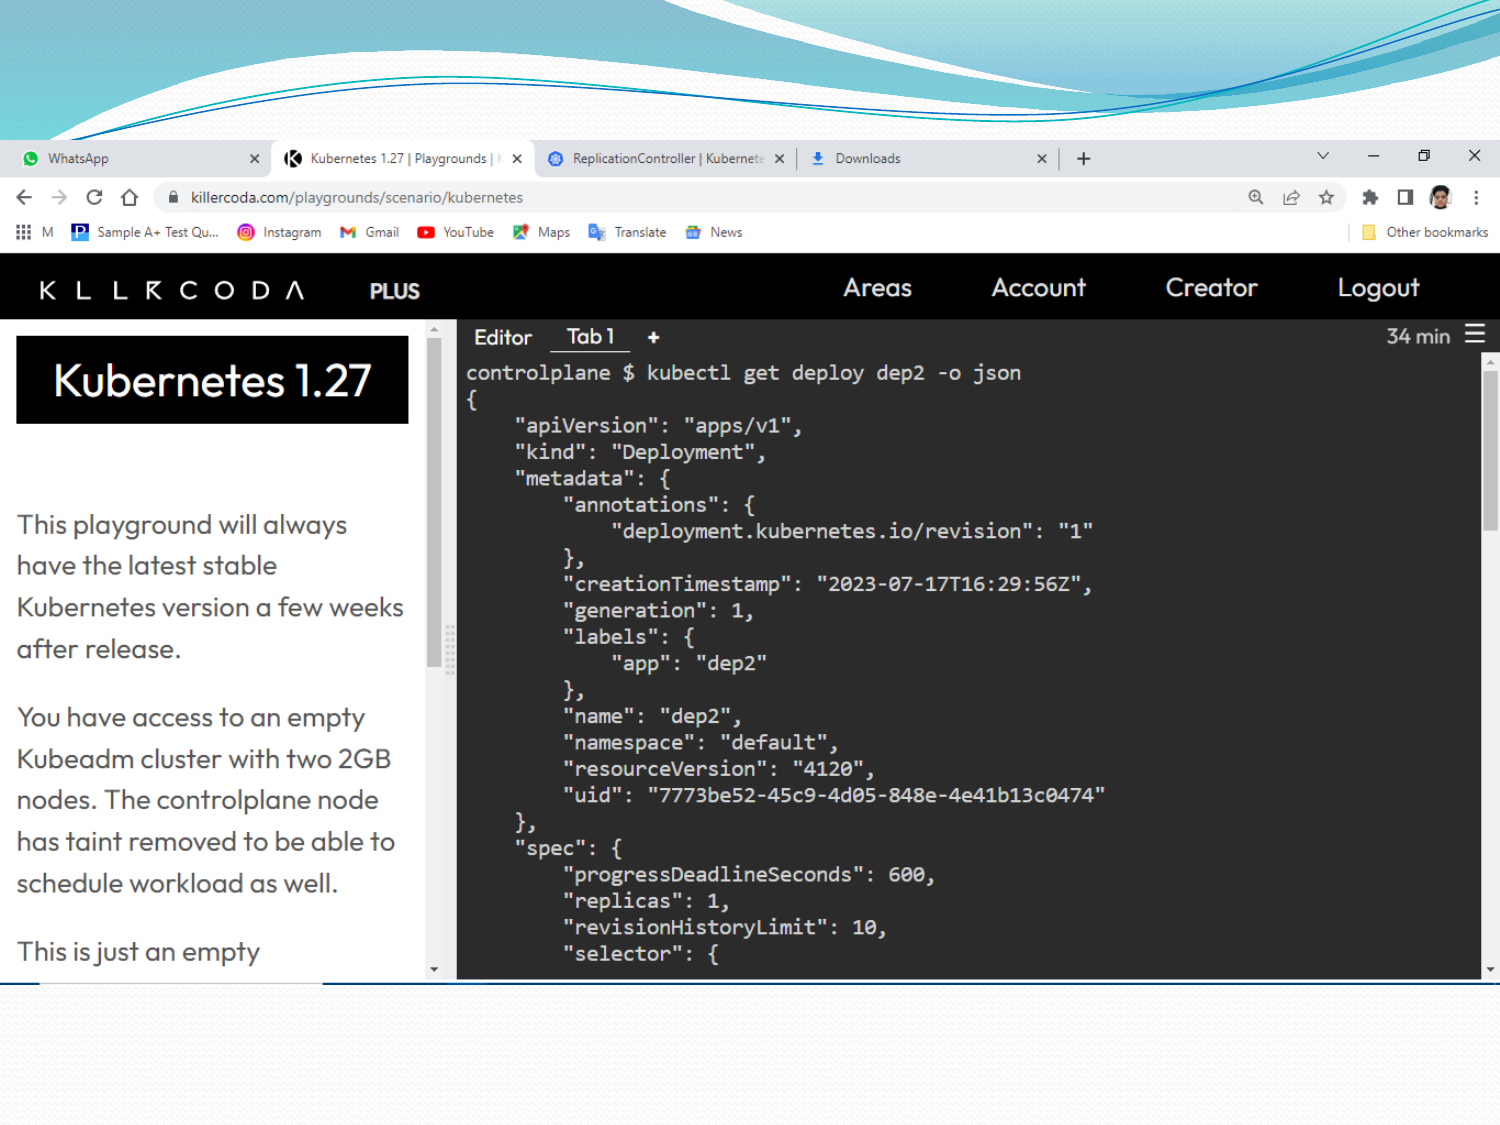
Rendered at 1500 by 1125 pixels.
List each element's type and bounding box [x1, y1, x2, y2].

picture [0, 140, 1500, 985]
